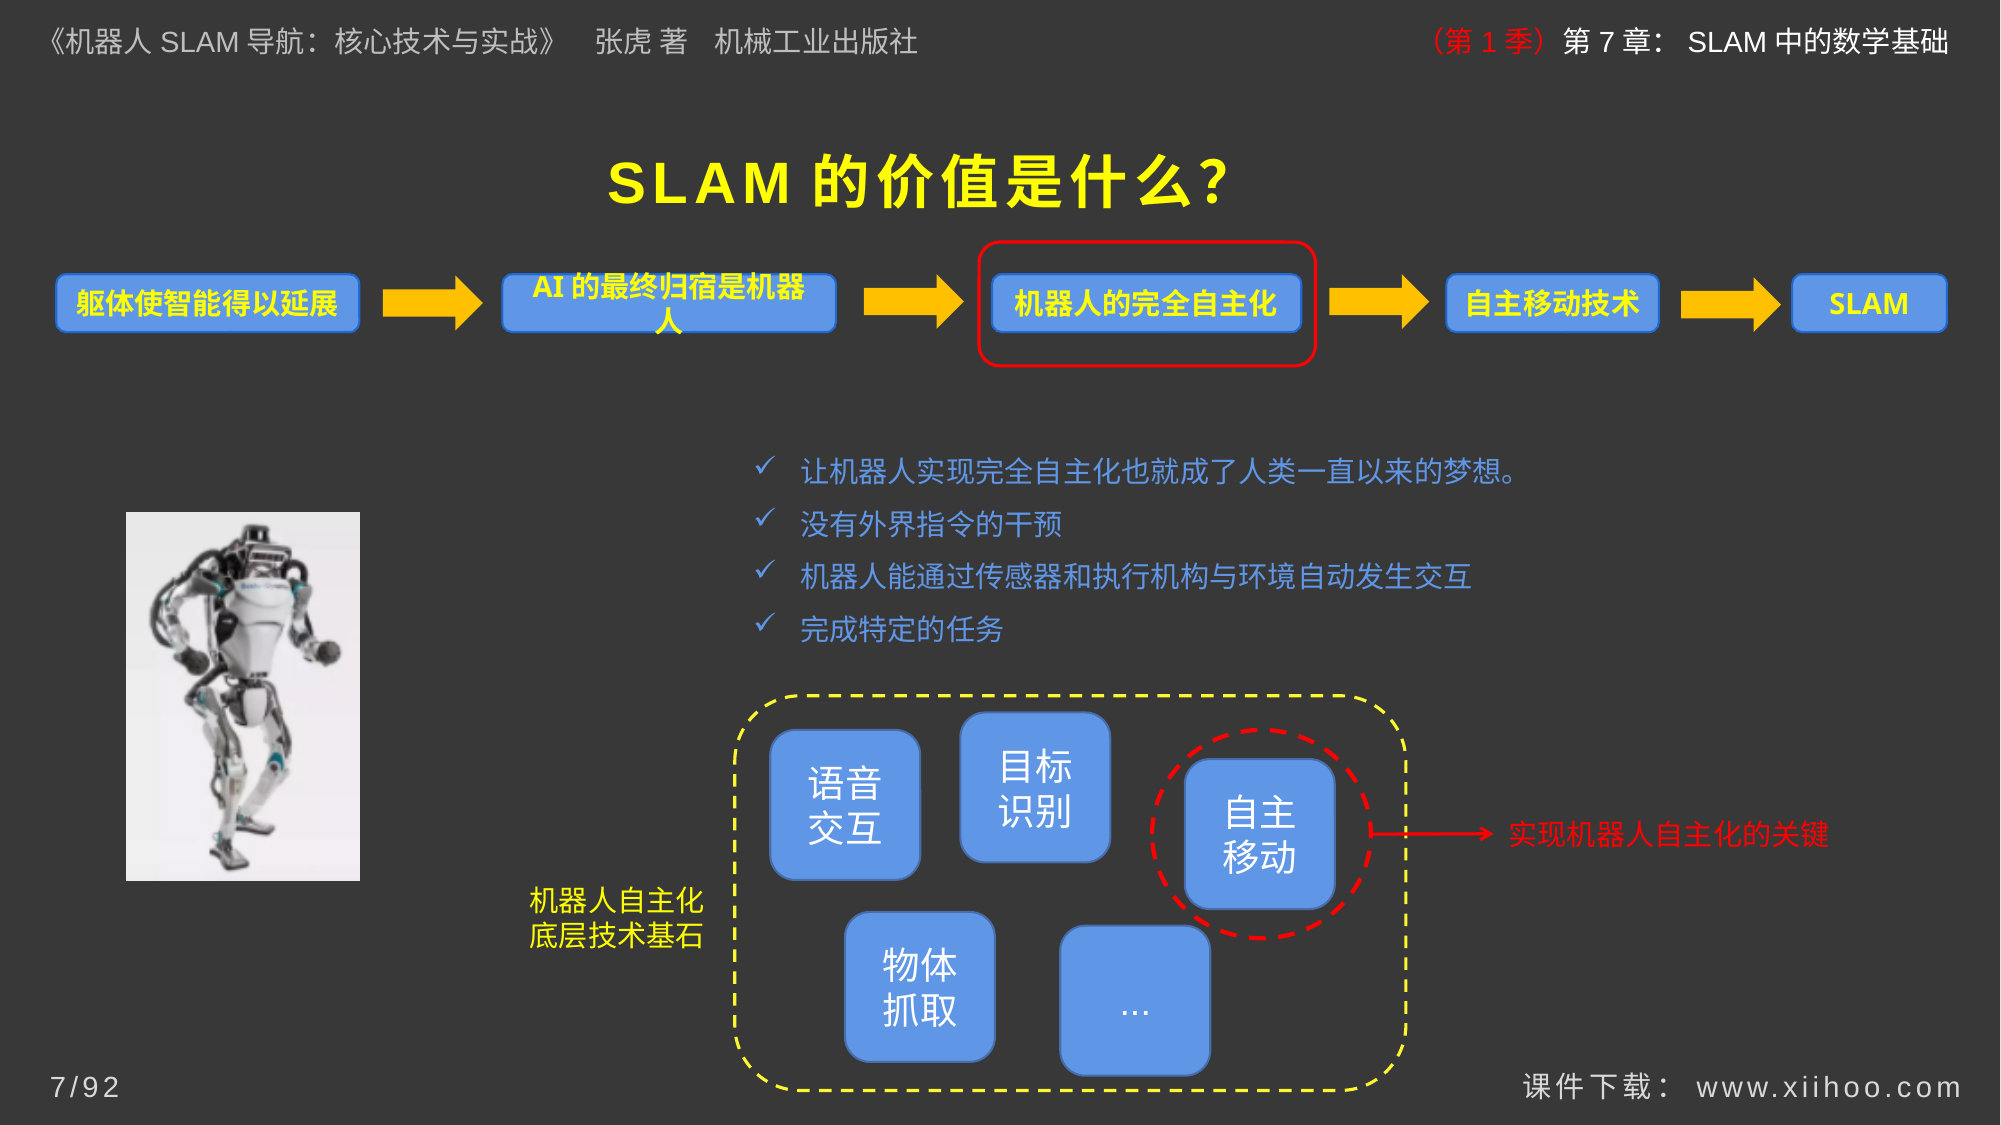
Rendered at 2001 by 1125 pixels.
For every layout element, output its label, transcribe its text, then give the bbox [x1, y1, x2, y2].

picture [0, 0, 2001, 1125]
text_box [1328, 271, 1431, 332]
text_box [733, 694, 1407, 1092]
text_box 让机器人实现完全自主化也就成了人类一直以来的梦想。 没有外界指令的干预 机器人能通过传感器和执行机构与环境自动发生交互 完成特定的任务 [738, 428, 1555, 654]
text_box [381, 273, 485, 333]
text_box 7/92 [34, 1060, 187, 1111]
text_box AI的最终归宿是机器人 [501, 273, 837, 334]
text_box [977, 240, 1317, 367]
text_box [1680, 274, 1783, 335]
title SLAM的价值是什么？ [235, 118, 1630, 223]
text_box 自主移动技术 [1445, 273, 1660, 334]
text_box （第1季）第7章：SLAM中的数学基础 [1075, 16, 1965, 66]
text_box SLAM [1791, 273, 1949, 334]
text_box 躯体使智能得以延展 [55, 273, 361, 334]
text_box 实现机器人自主化的关键 [1493, 808, 1905, 859]
text_box 机器人自主化 底层技术基石 [514, 875, 731, 961]
text_box [862, 271, 966, 332]
text_box 课件下载：www.xiihoo.com [1493, 1057, 1991, 1114]
text_box 《机器人SLAM导航：核心技术与实战》 张虎 著 机械工业出版社 [16, 16, 940, 66]
